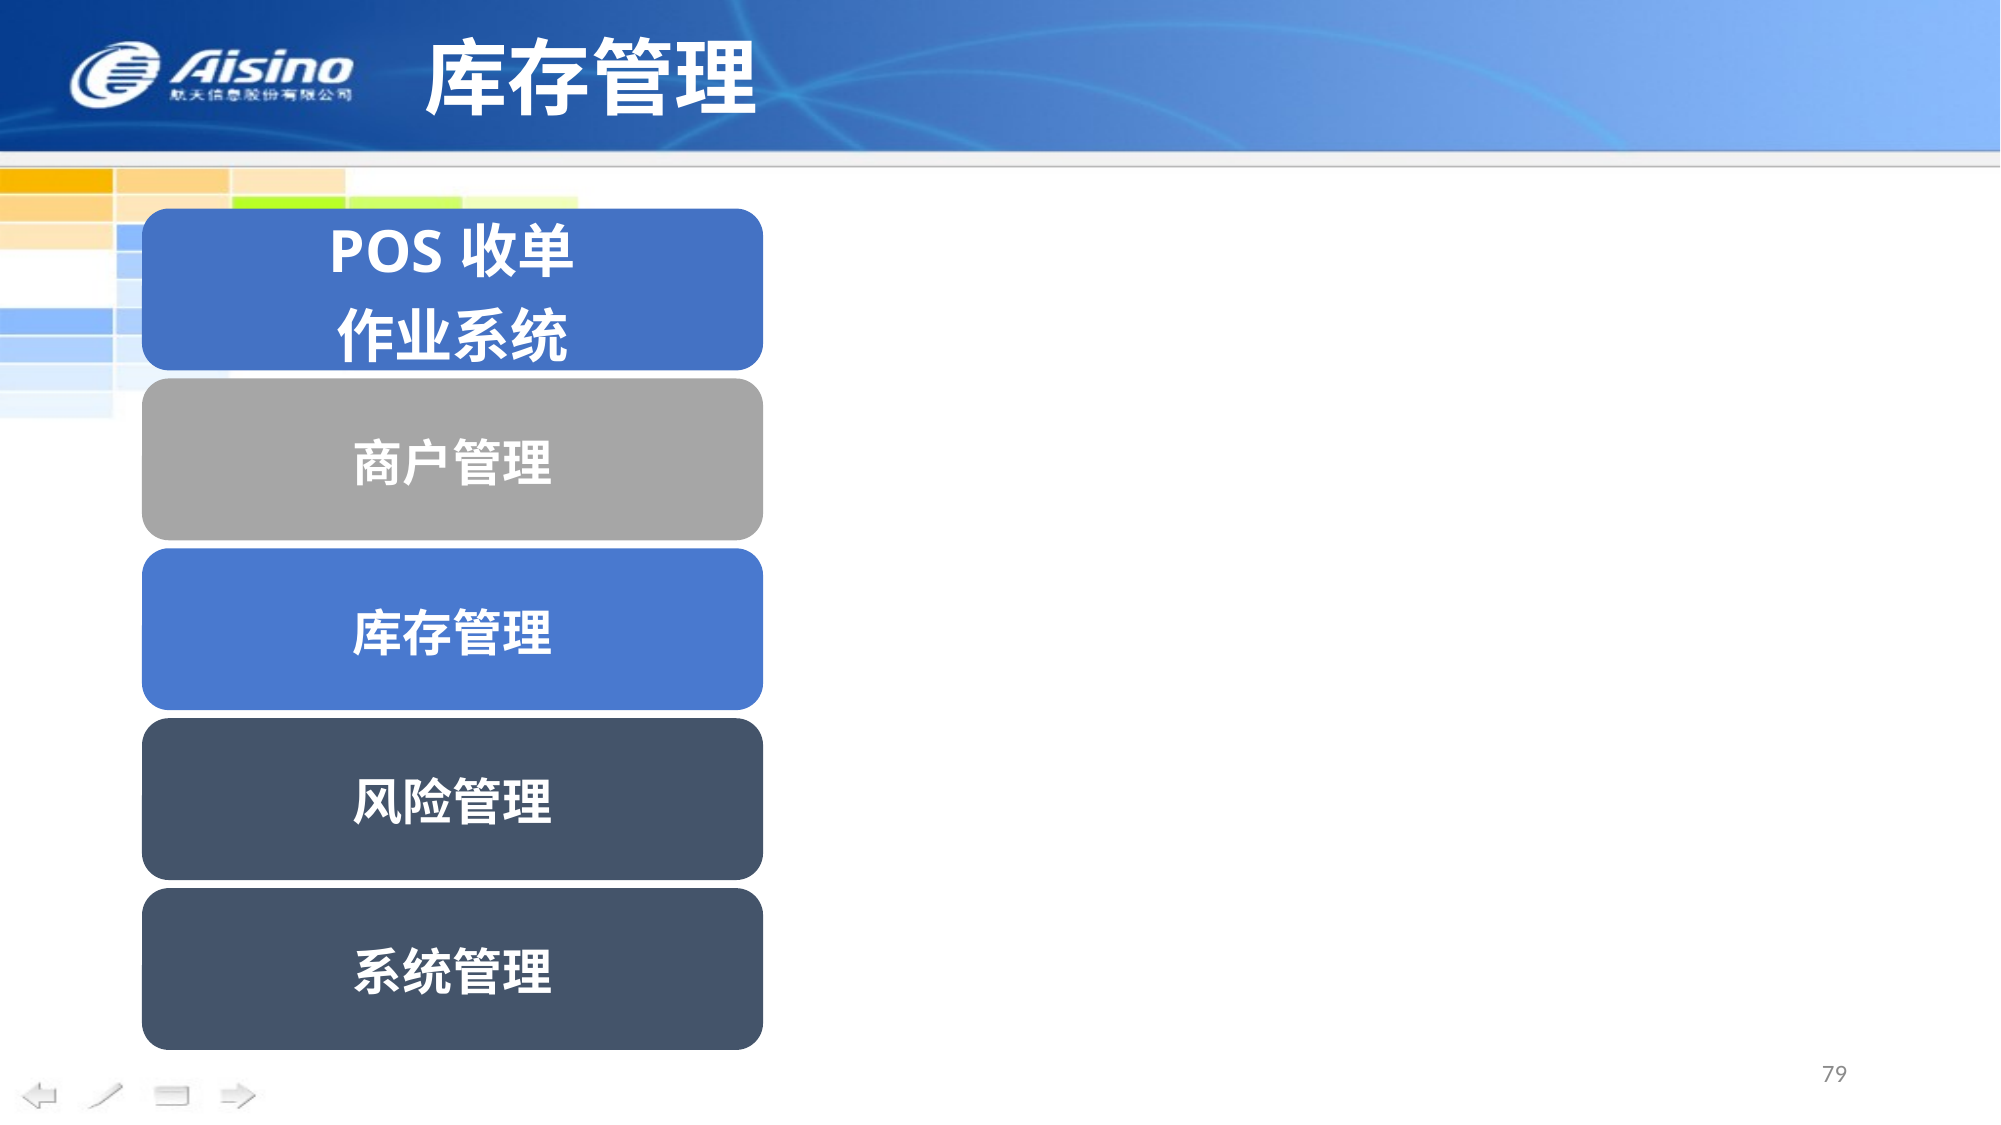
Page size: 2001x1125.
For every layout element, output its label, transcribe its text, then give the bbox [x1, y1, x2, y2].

picture [0, 0, 2001, 1125]
slide_number 79 [1412, 1050, 1863, 1103]
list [141, 208, 1868, 1050]
title 库存管理 [409, 0, 2000, 181]
